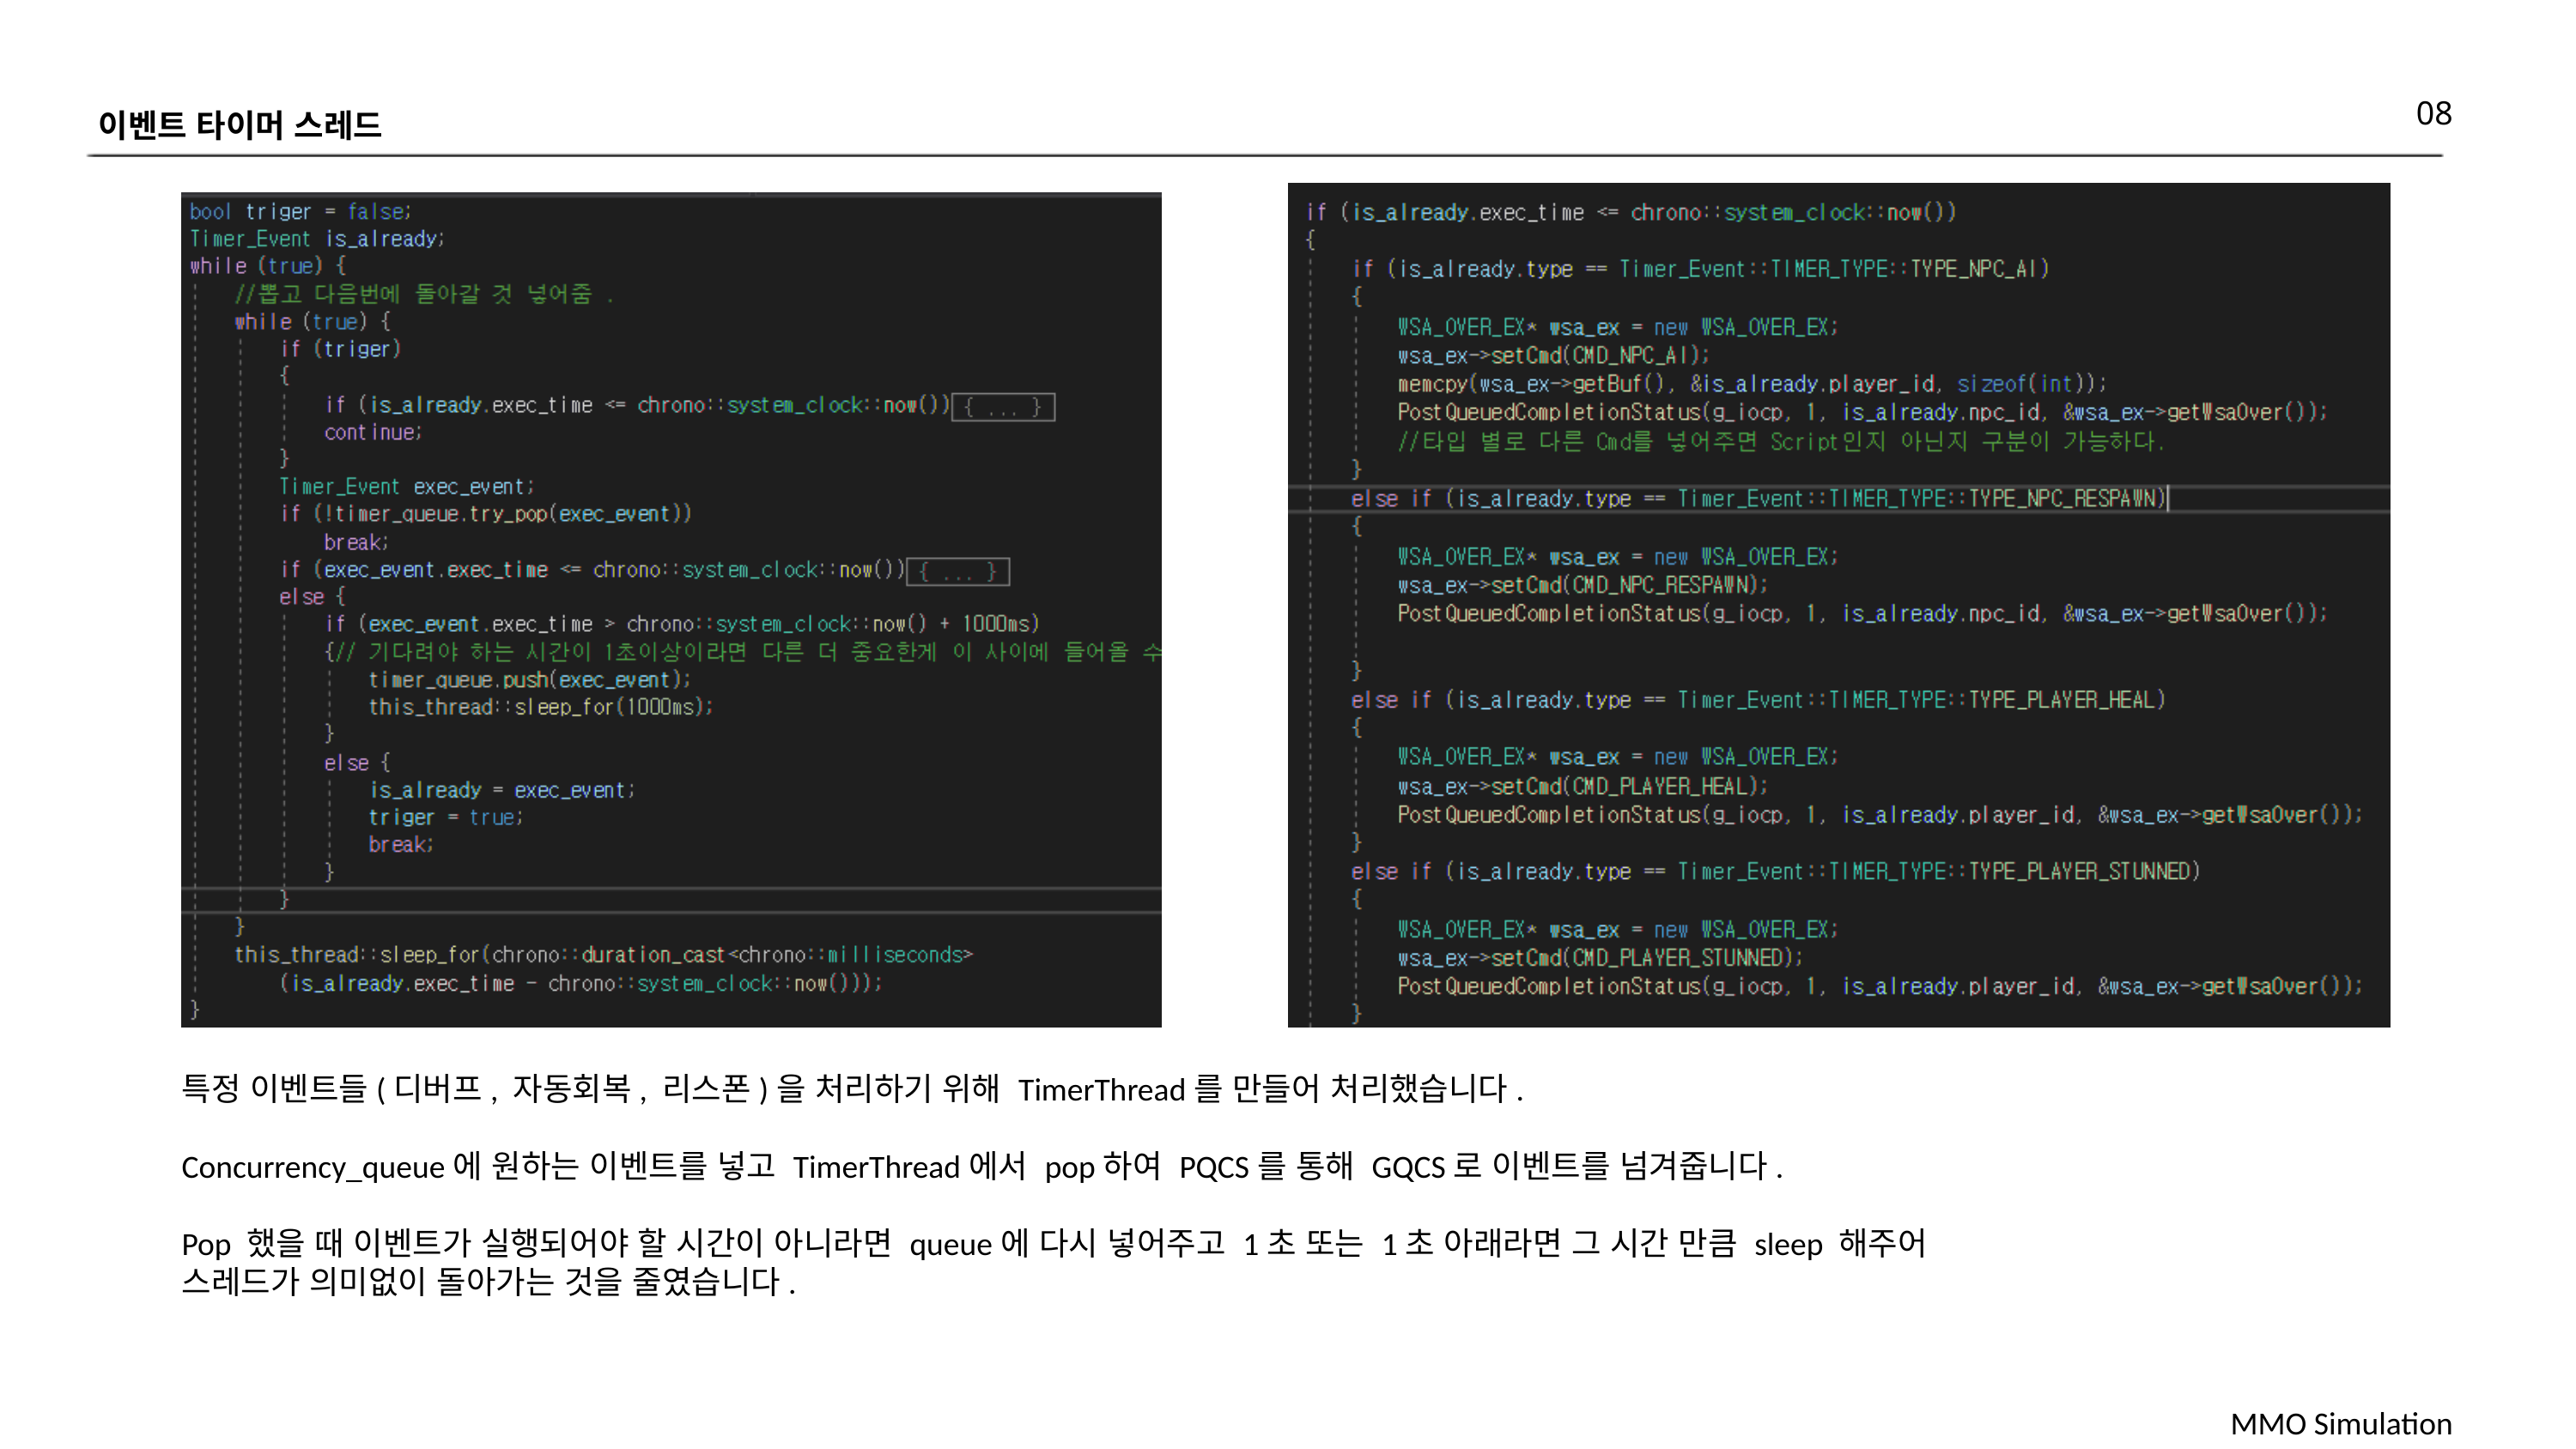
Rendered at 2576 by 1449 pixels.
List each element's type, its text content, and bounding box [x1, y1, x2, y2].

text_box 이벤트 타이머 스레드 [85, 99, 956, 151]
picture [1287, 183, 2391, 1028]
text_box 특정 이벤트들(디버프, 자동회복, 리스폰)을 처리하기 위해 TimerThread를 만들어 처리했습니다. Concurrency_queue에 원하는 이벤트를 넣고 TimerThread에서 pop하여 PQCS를 통해 GQCS로 이벤트를 넘겨줍니다. Pop 했을 때 이벤트가 실행되어야 할 시간이 아니라면 queue에 다시 넣어주고 1초 또는 1초 아래라면 그 시간 만큼 sleep 해주어 스레드가 의미없이 돌아가는 것을 줄였습니다. [168, 1062, 2421, 1307]
text_box MMO Simulation [1596, 1396, 2466, 1448]
text_box 08 [2376, 86, 2466, 138]
picture [181, 192, 1162, 1028]
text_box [86, 152, 2444, 157]
